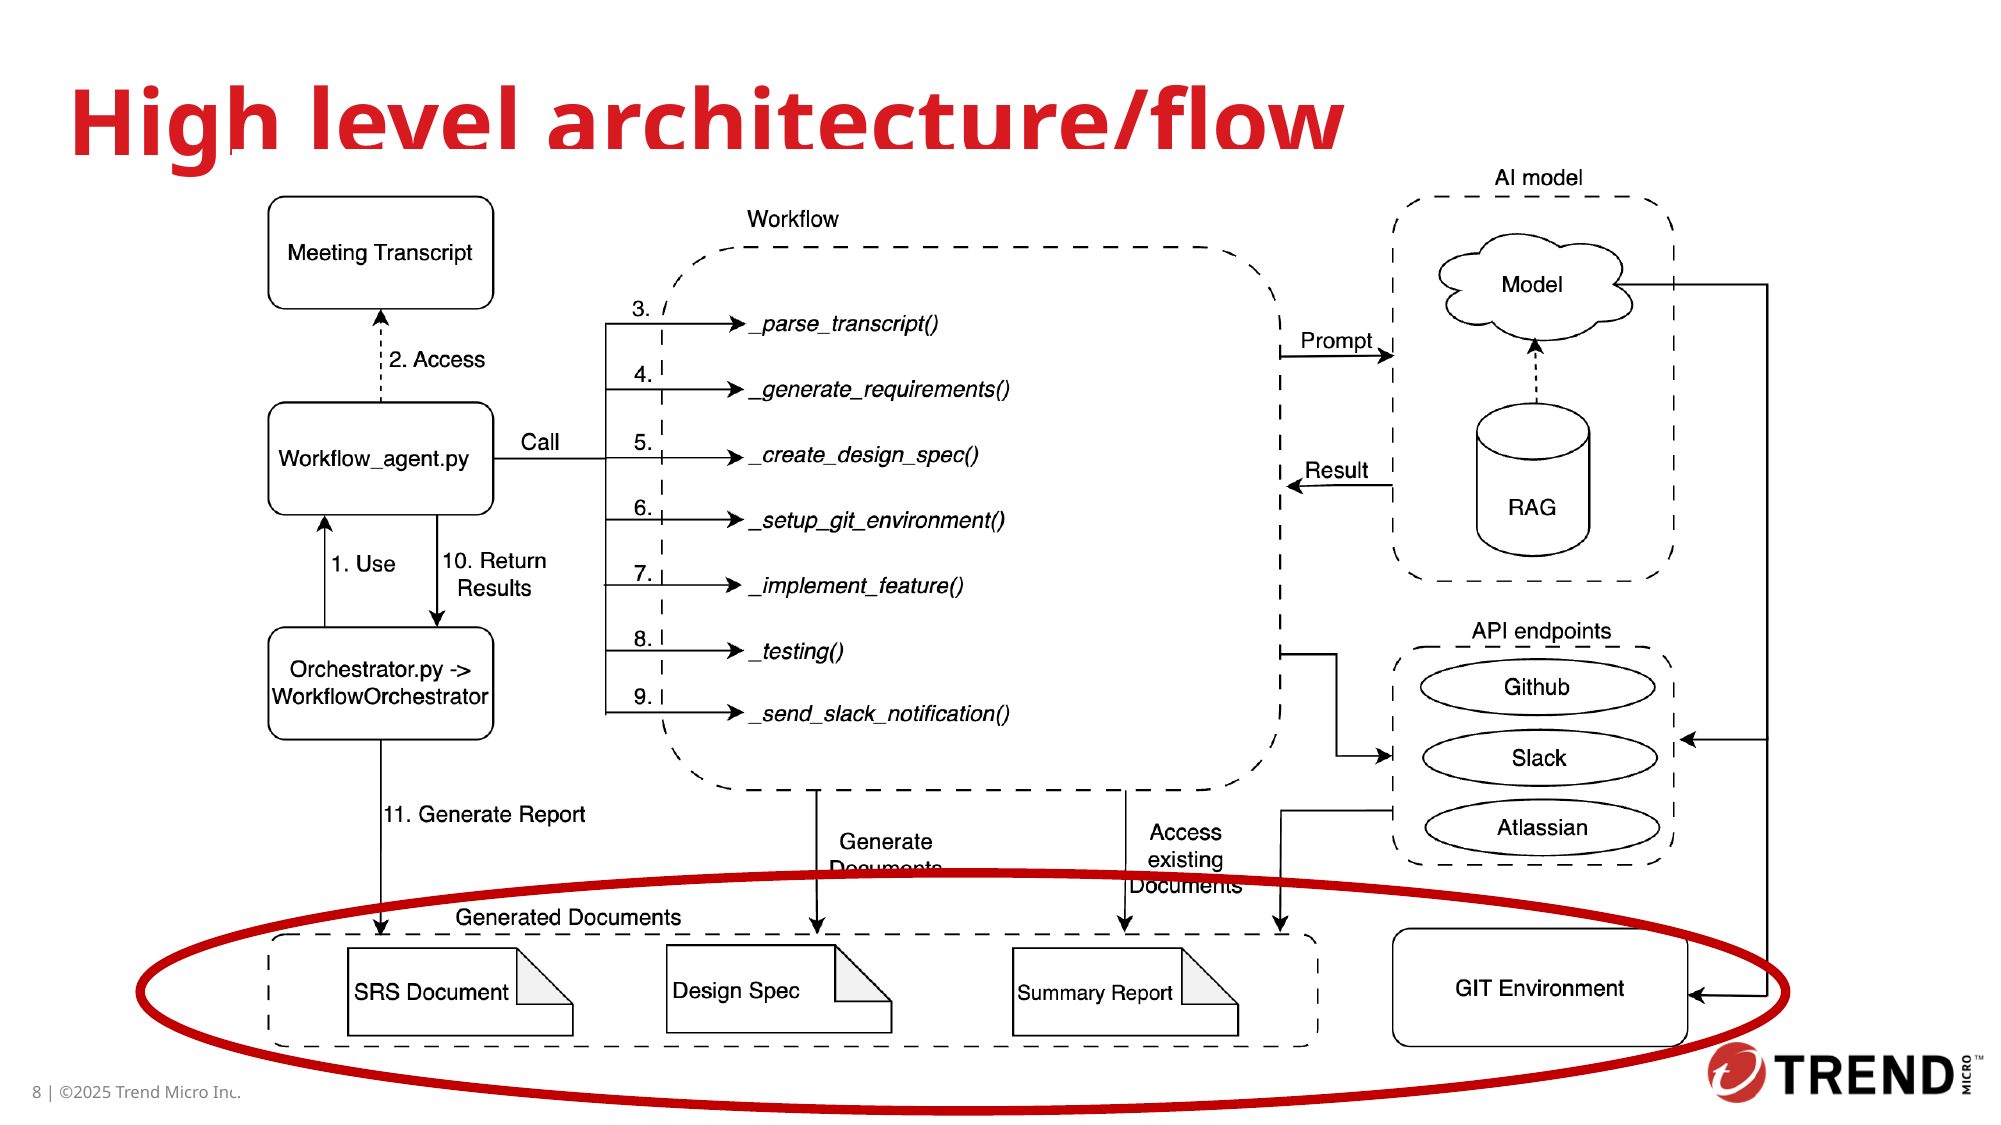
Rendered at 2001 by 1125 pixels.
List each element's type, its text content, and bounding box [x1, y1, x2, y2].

picture [232, 149, 2001, 1125]
text_box [518, 1093, 1408, 1112]
title High level architecture/flow [52, 56, 1949, 183]
text_box [139, 936, 232, 1048]
